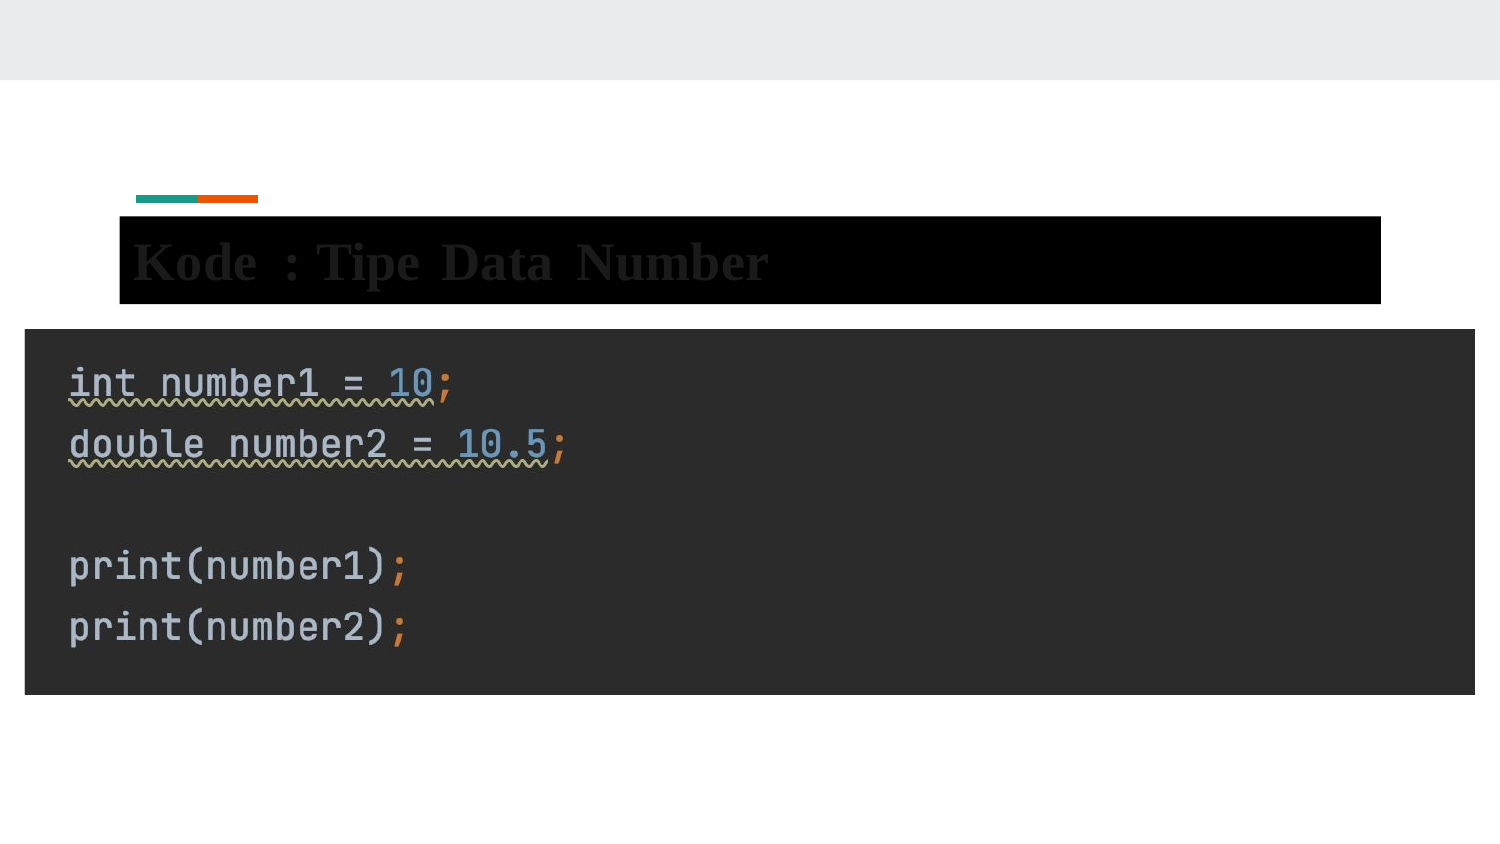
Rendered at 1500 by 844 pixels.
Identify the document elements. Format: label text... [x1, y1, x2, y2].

text_box [24, 329, 1475, 695]
text_box [0, 0, 1500, 81]
text_box Kode : Tipe Data Number [119, 216, 1381, 305]
